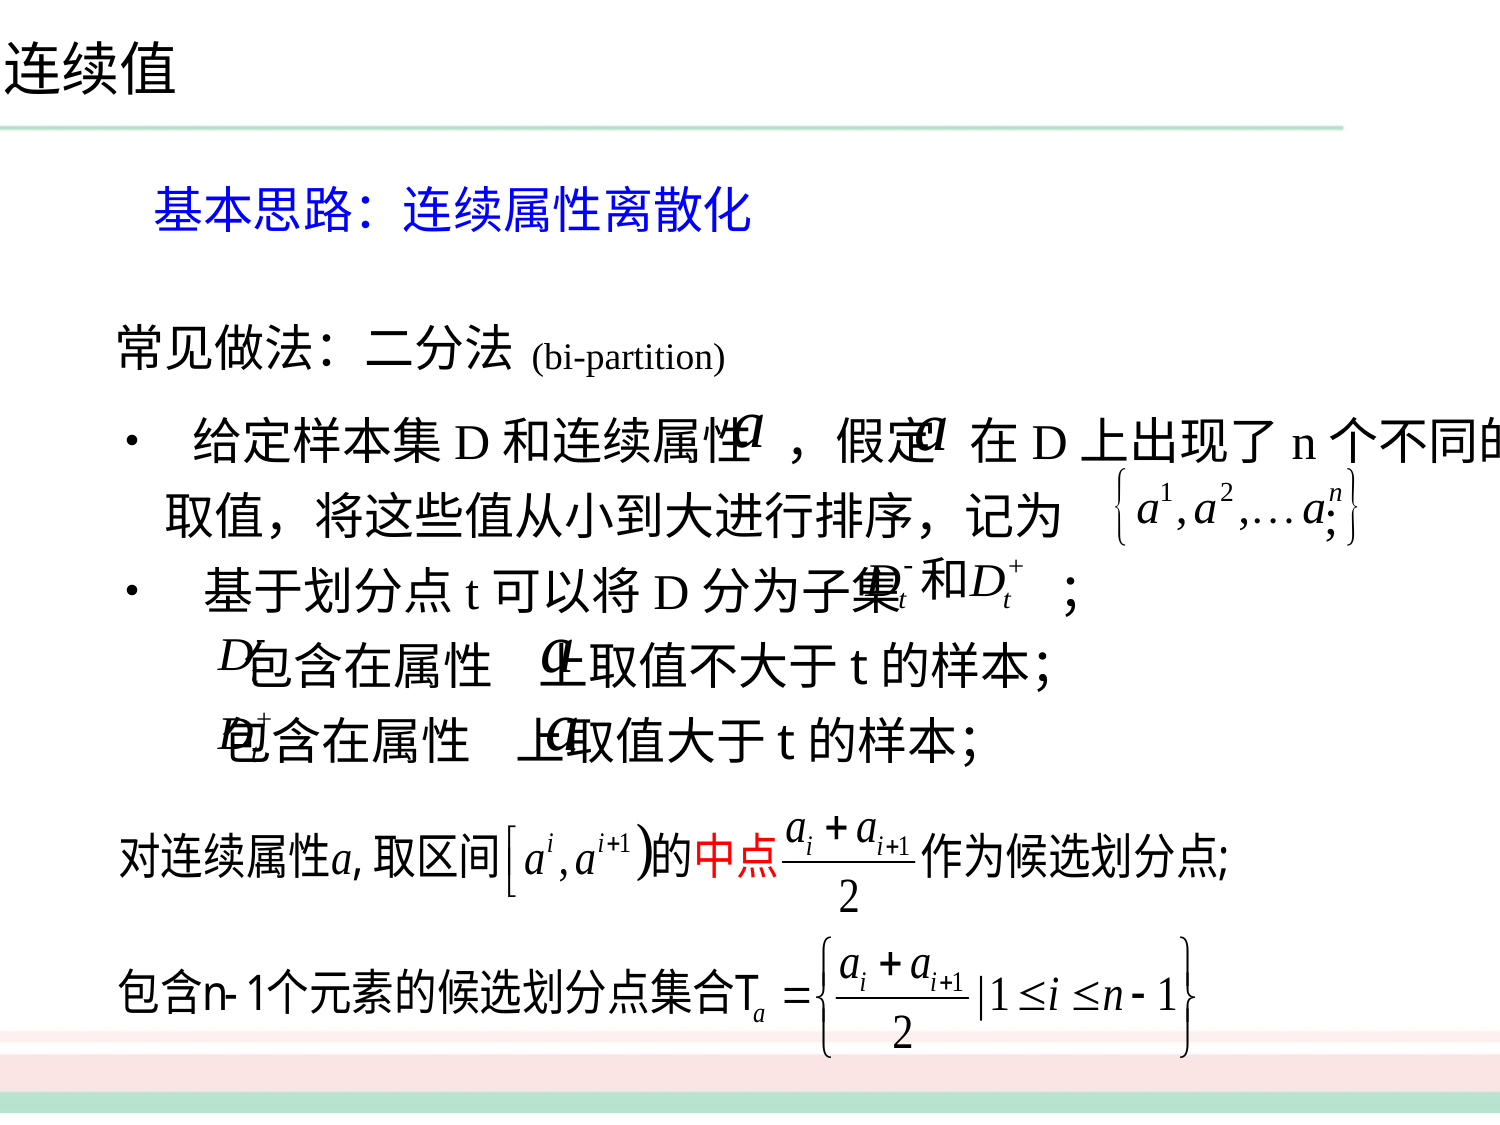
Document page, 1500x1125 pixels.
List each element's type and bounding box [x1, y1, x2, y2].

text_box [529, 625, 589, 690]
picture [0, 12, 1500, 1113]
text_box [208, 698, 284, 774]
text_box [904, 403, 963, 468]
text_box [208, 619, 284, 695]
text_box [112, 796, 1242, 1068]
text_box [534, 704, 593, 769]
text_box [855, 545, 1034, 621]
text_box [720, 400, 779, 465]
text_box [1109, 467, 1377, 556]
